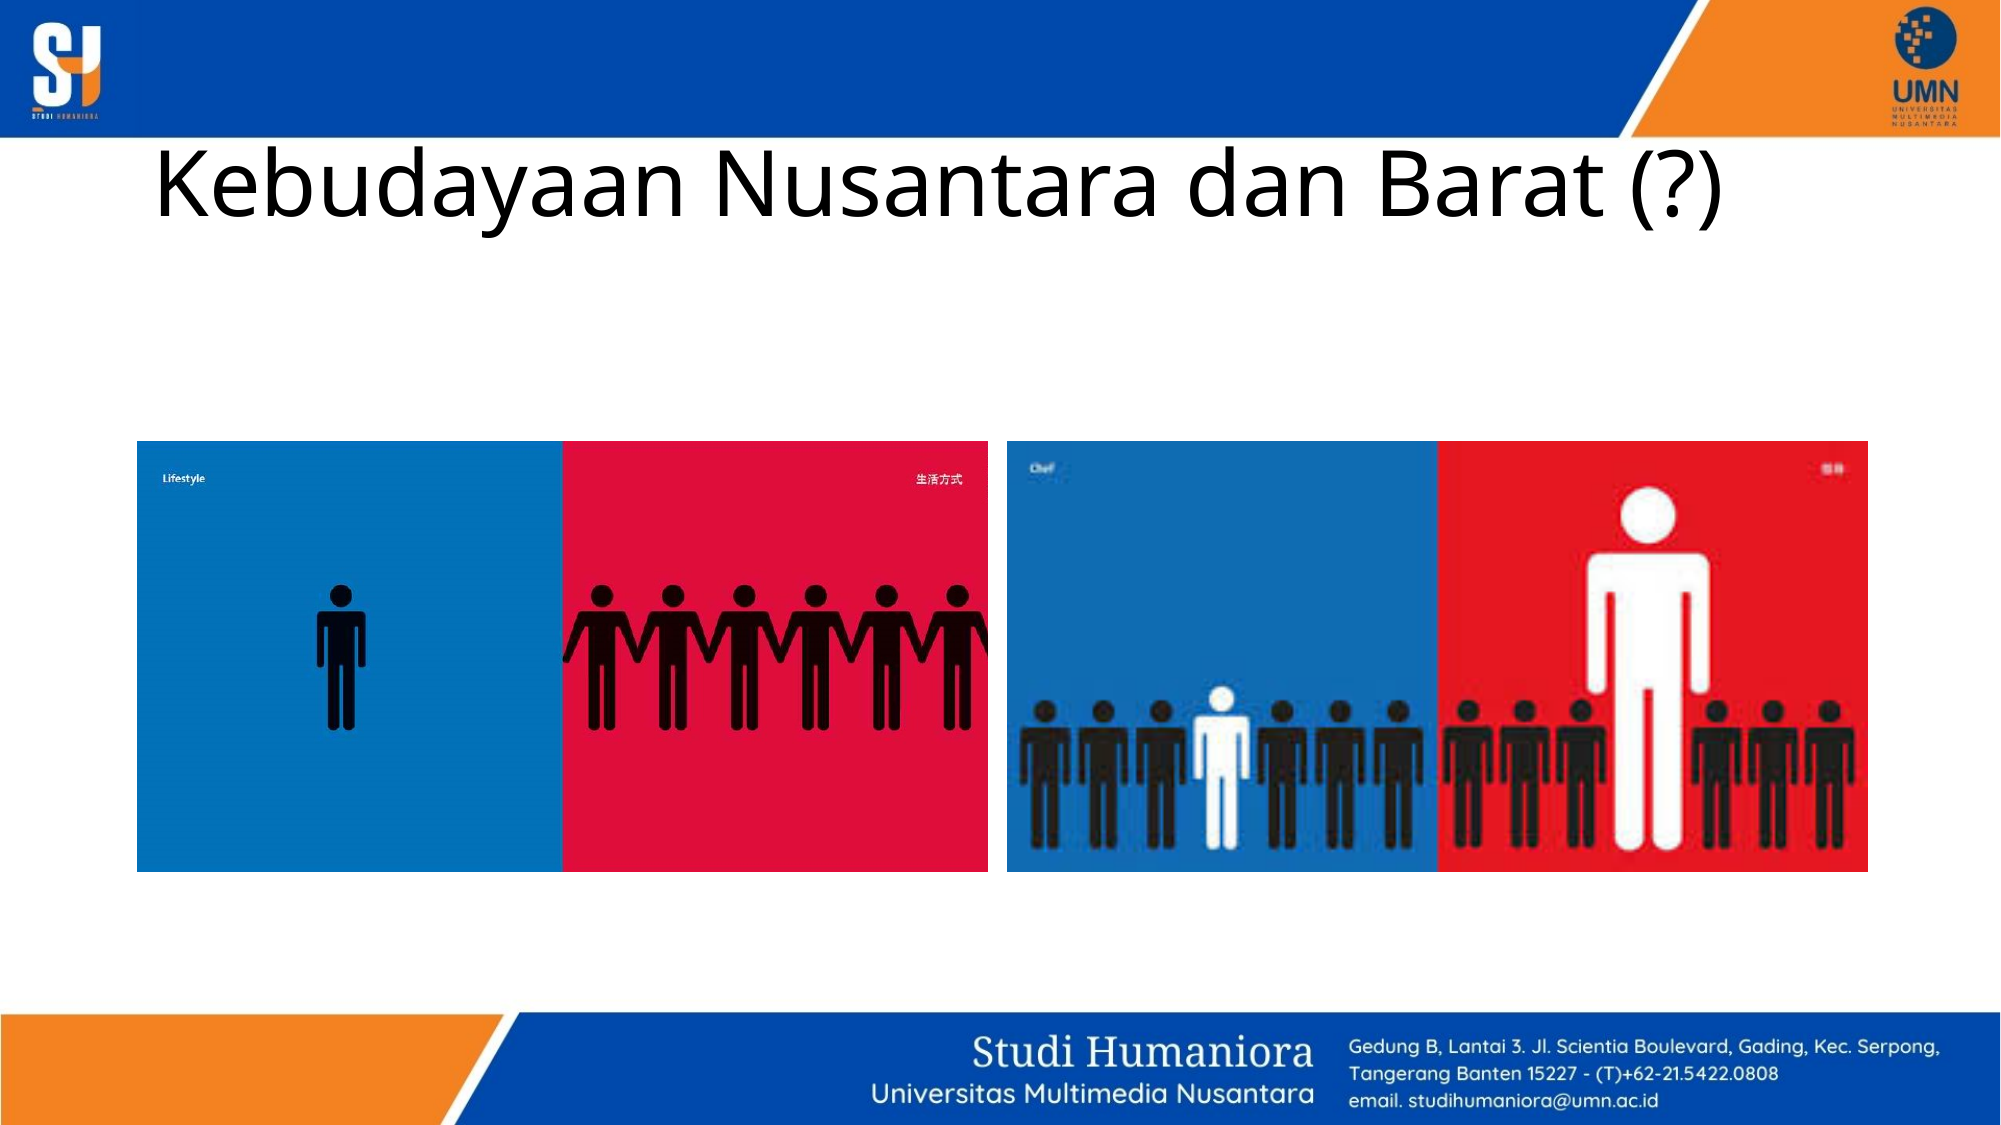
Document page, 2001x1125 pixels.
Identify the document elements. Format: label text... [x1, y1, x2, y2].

title Kebudayaan Nusantara dan Barat (?) [137, 78, 1863, 296]
picture [0, 0, 2001, 1125]
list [137, 441, 988, 872]
